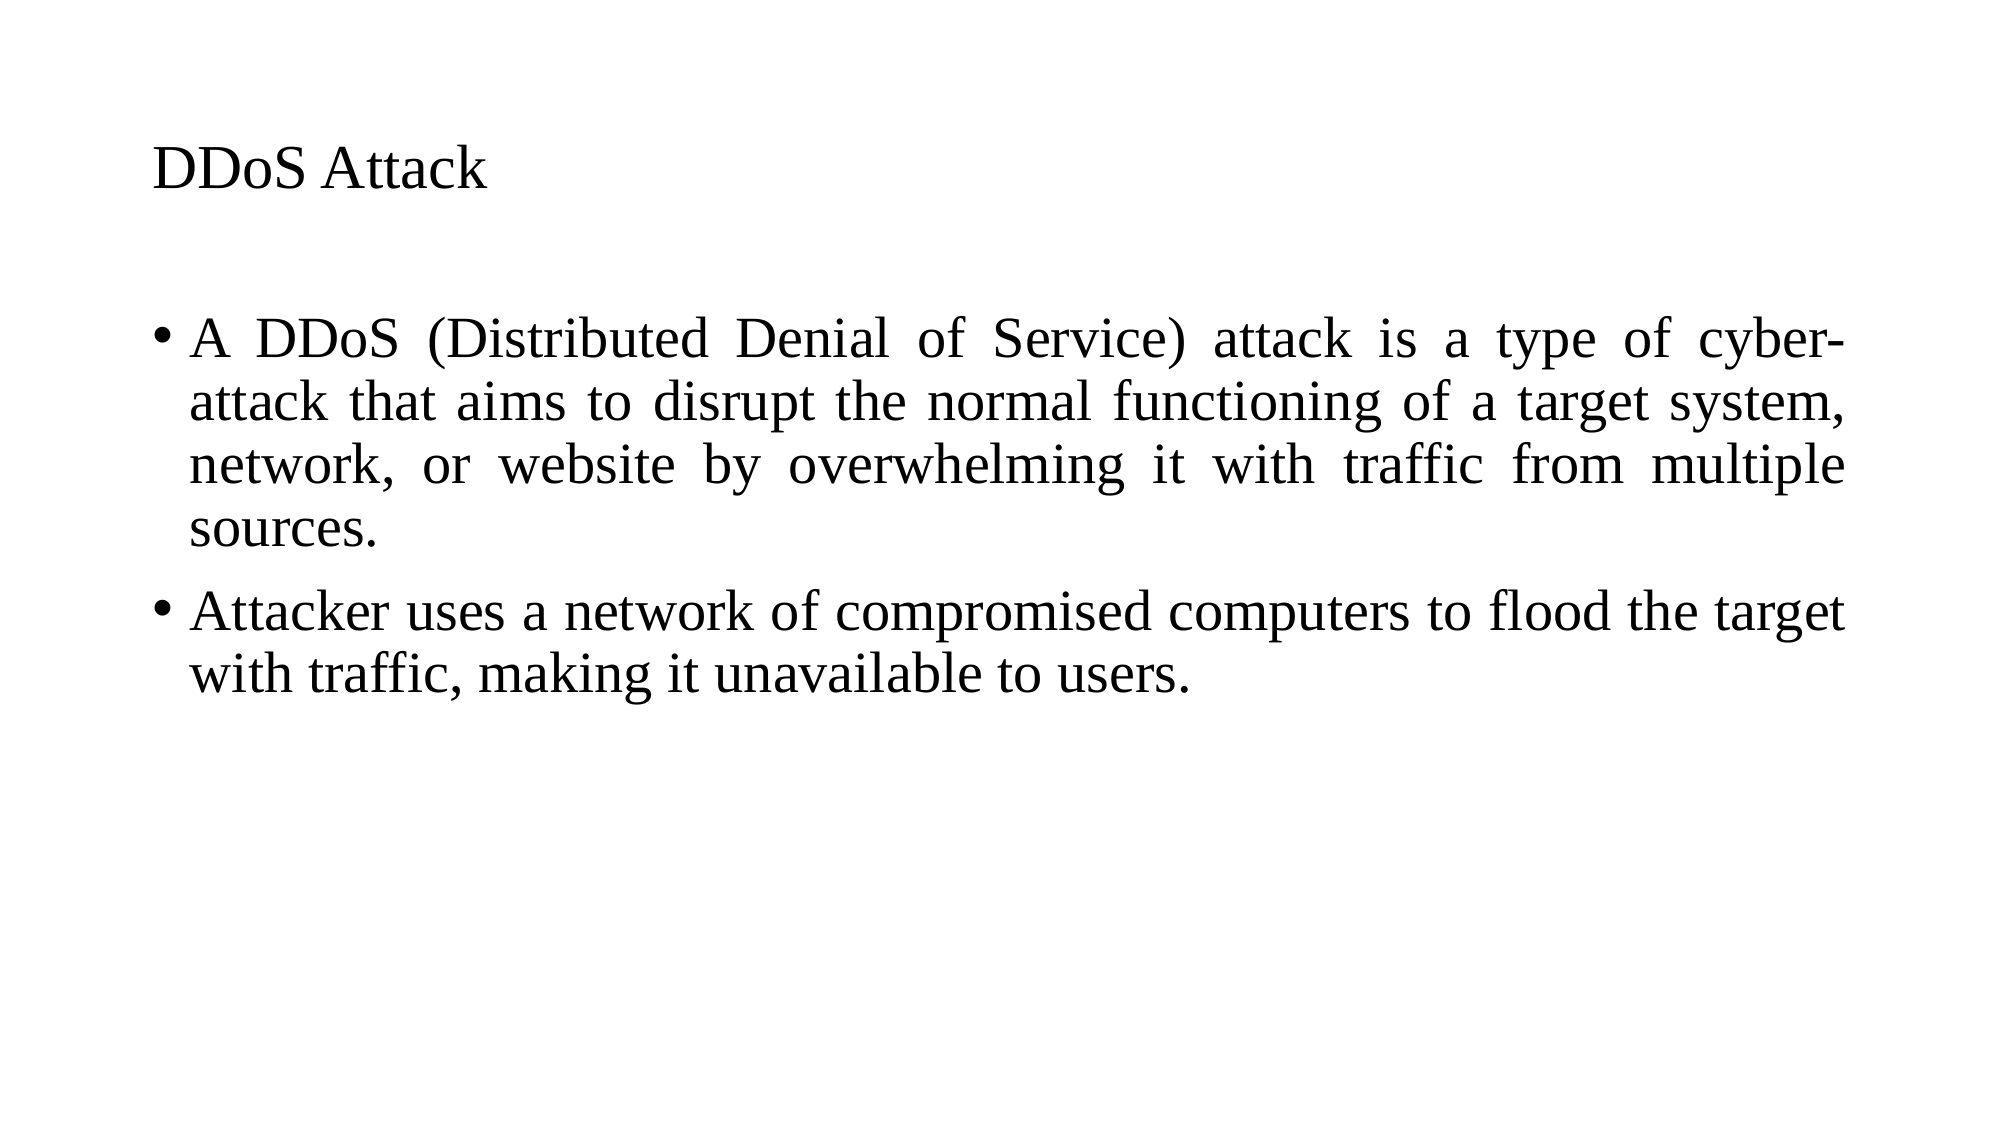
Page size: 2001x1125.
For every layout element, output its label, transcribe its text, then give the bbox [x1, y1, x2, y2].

title DDoS Attack [137, 59, 1863, 278]
list A DDoS (Distributed Denial of Service) attack is a type of cyber-attack that aims to disrupt the normal functioning of a target system, network, or website by overwhelming it with traffic from multiple sources. Attacker uses a network of compromised computers to flood the target with traffic, making it unavailable to users. [137, 299, 1863, 1014]
